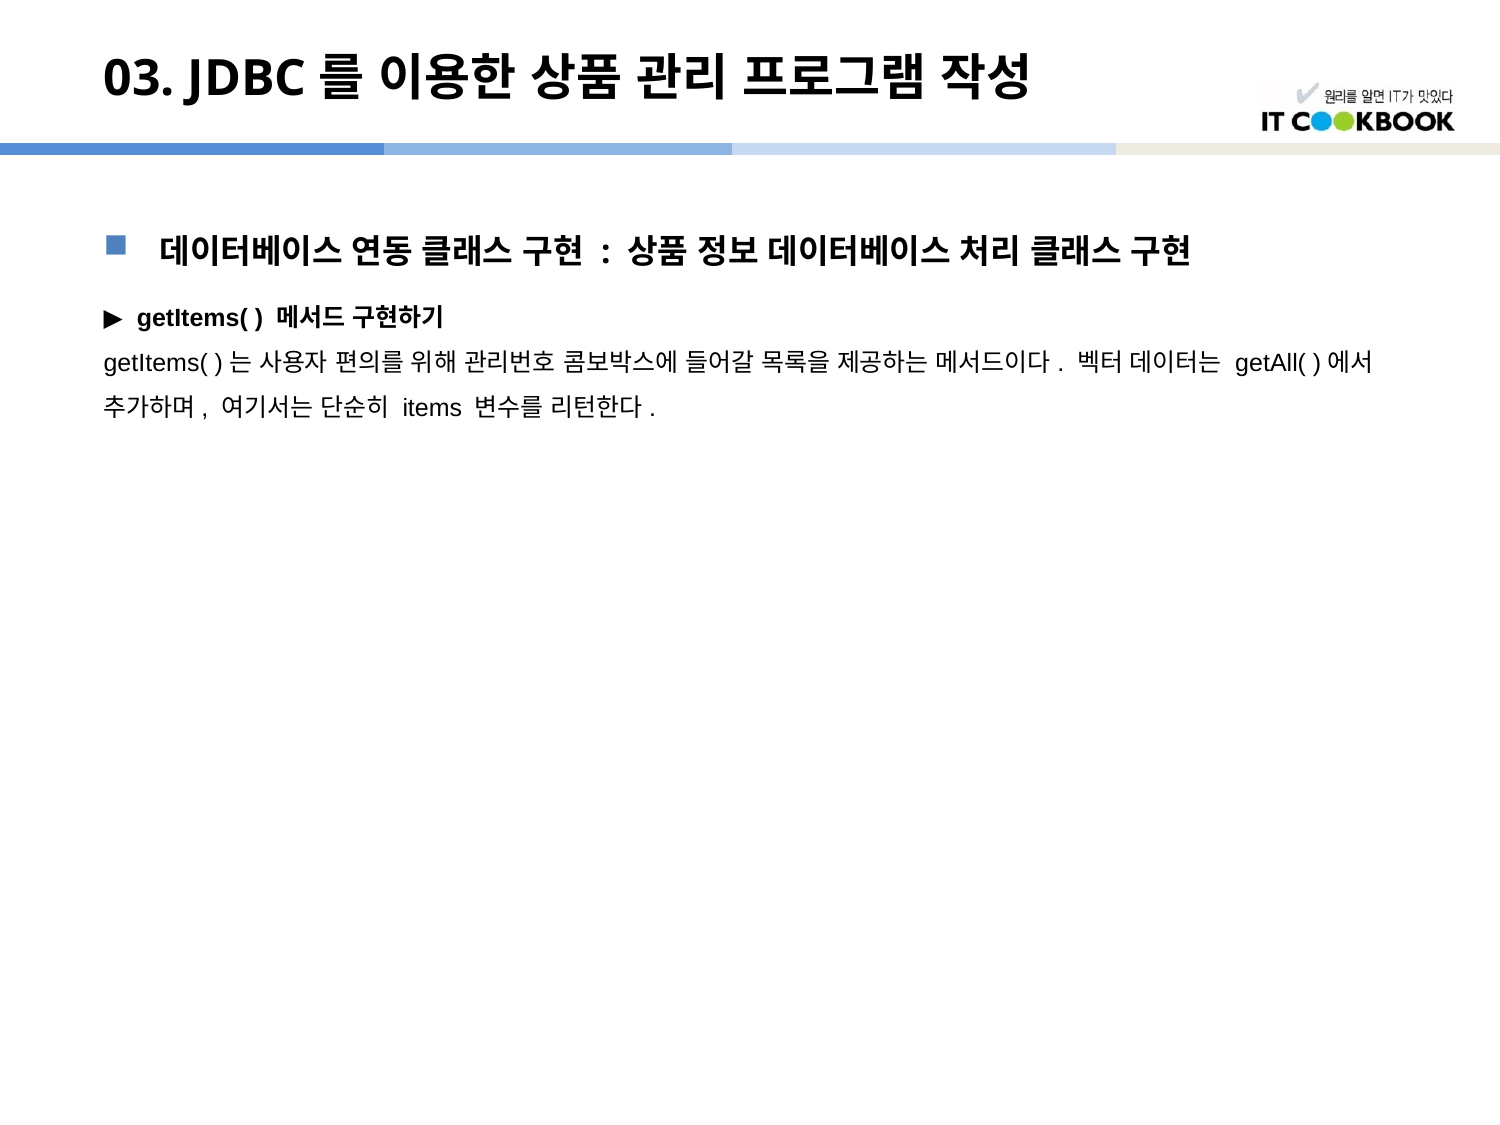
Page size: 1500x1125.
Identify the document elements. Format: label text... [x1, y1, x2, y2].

title 03. JDBC를 이용한 상품 관리 프로그램 작성 [88, 30, 1211, 121]
text_box ▶ getItems( ) 메서드 구현하기 getItems( )는 사용자 편의를 위해 관리번호 콤보박스에 들어갈 목록을 제공하는 메서드이다. 벡터 데이터는 getAll( )에서 추가하며, 여기서는 단순히 items 변수를 리턴한다. [88, 278, 1436, 468]
picture [1257, 79, 1458, 133]
list 데이터베이스 연동 클래스 구현 : 상품 정보 데이터베이스 처리 클래스 구현 [88, 182, 1436, 266]
